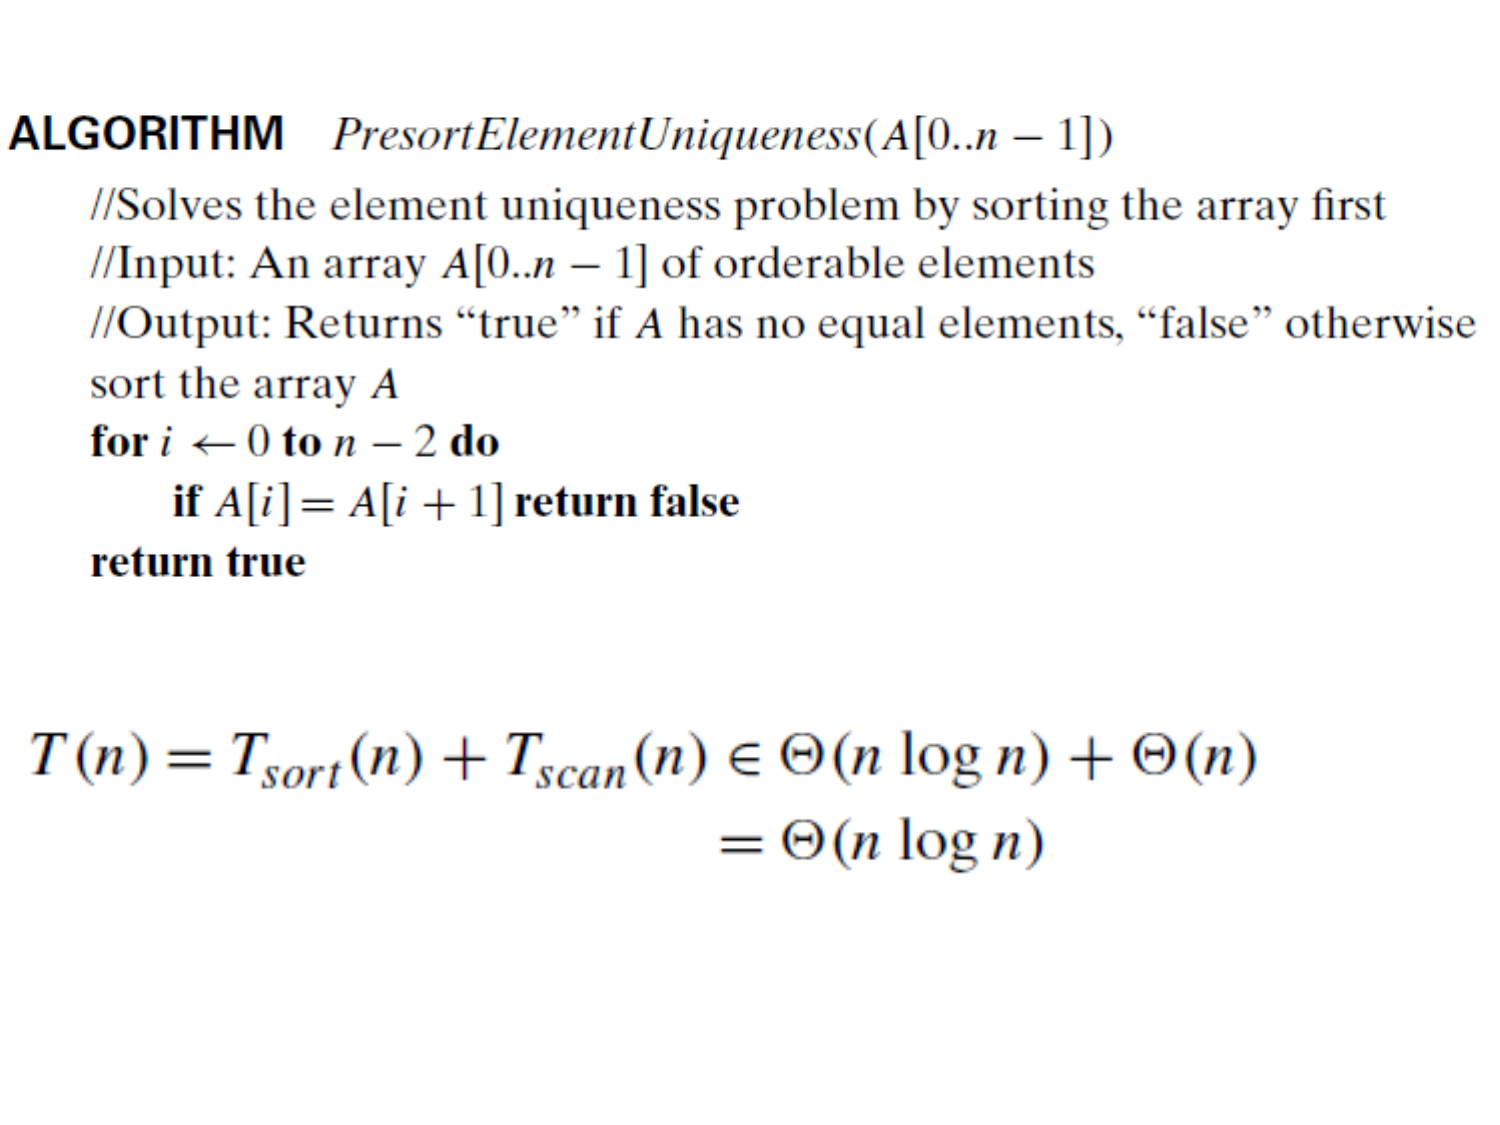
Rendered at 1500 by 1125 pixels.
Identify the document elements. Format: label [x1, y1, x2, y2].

picture [0, 100, 1480, 588]
picture [24, 709, 1269, 885]
